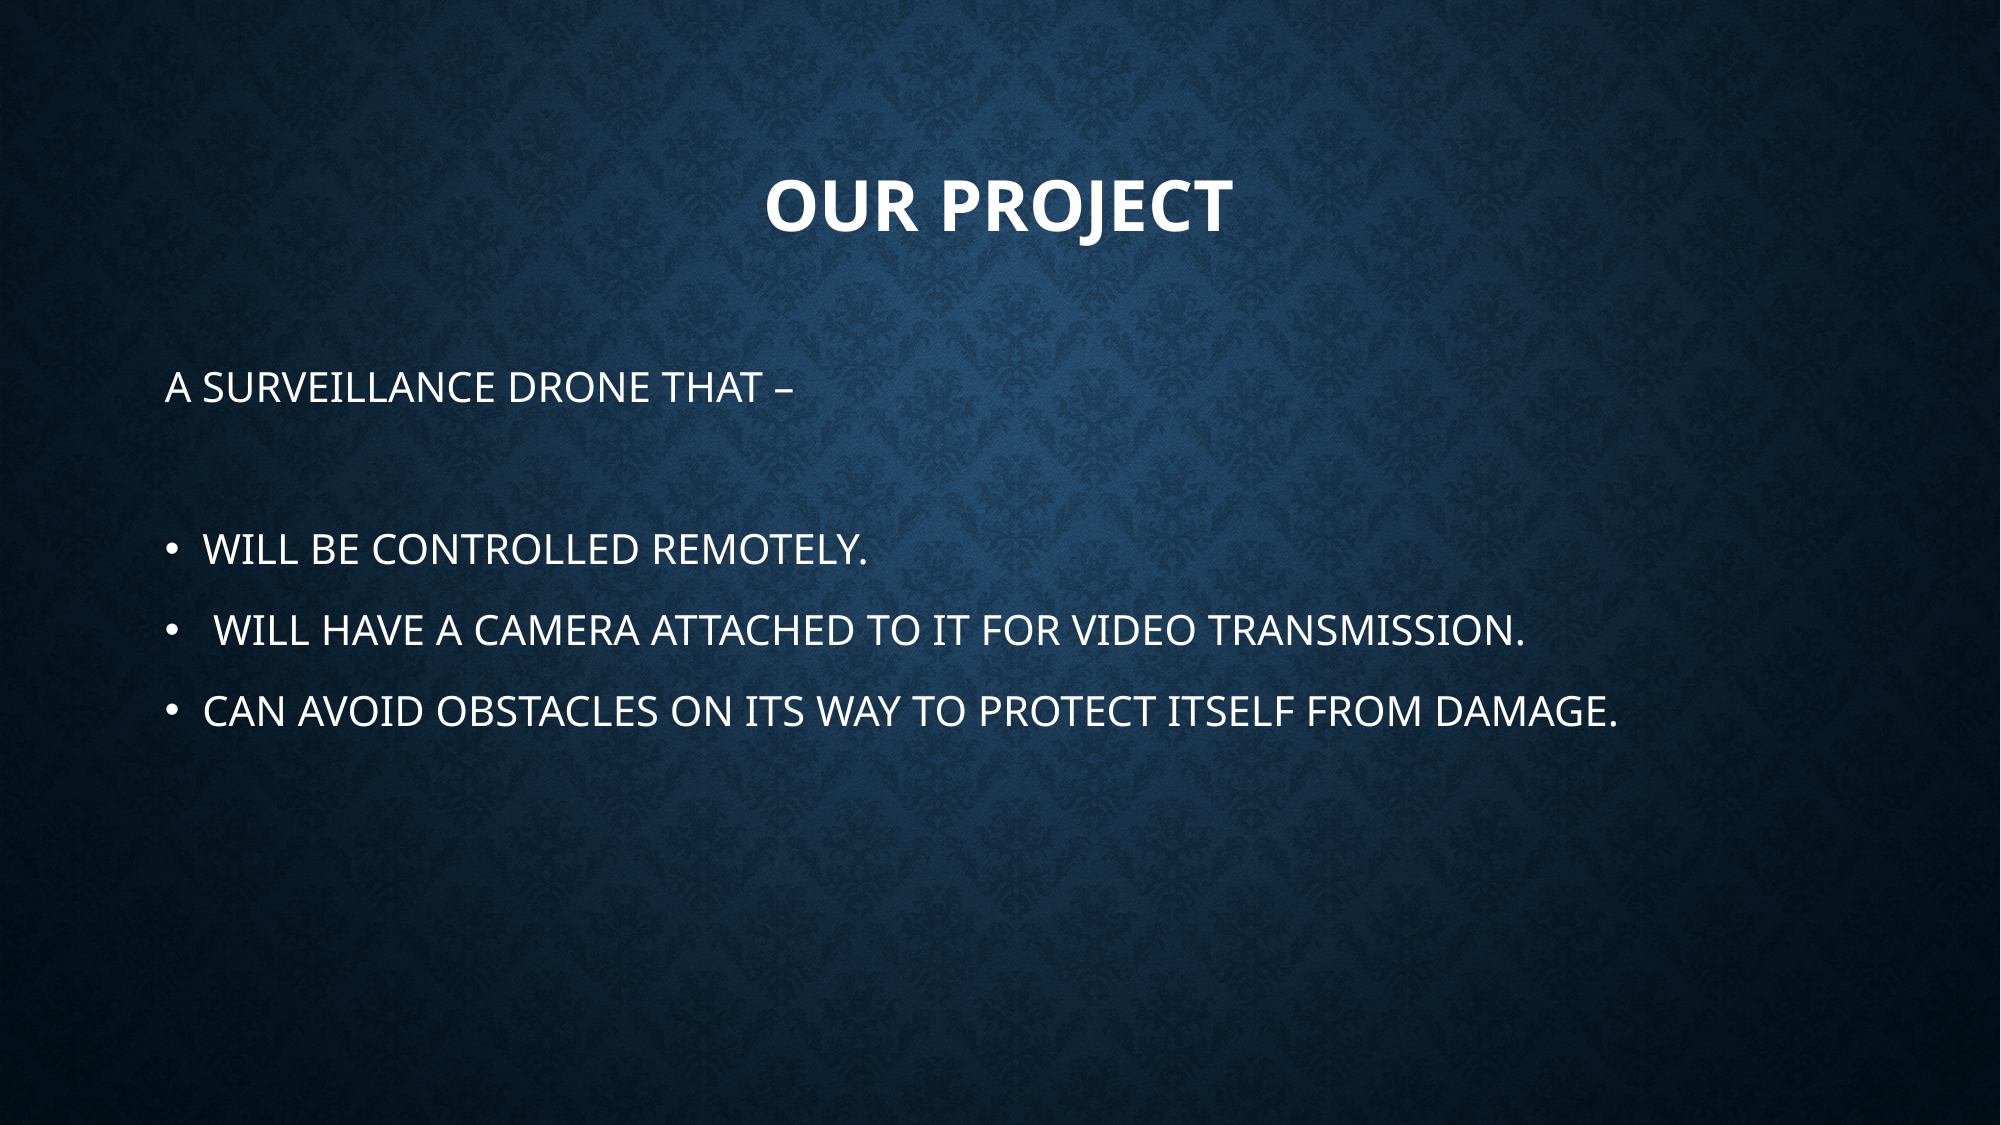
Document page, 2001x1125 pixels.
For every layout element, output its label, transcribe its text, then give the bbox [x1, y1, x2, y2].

title Our project [149, 99, 1849, 318]
list A SURVEILLANCE DRONE THAT – WILL BE CONTROLLED REMOTELY. WILL HAVE A CAMERA ATTACHED TO IT FOR VIDEO TRANSMISSION. CAN AVOID OBSTACLES ON ITS WAY TO PROTECT ITSELF FROM DAMAGE. [149, 343, 1849, 950]
